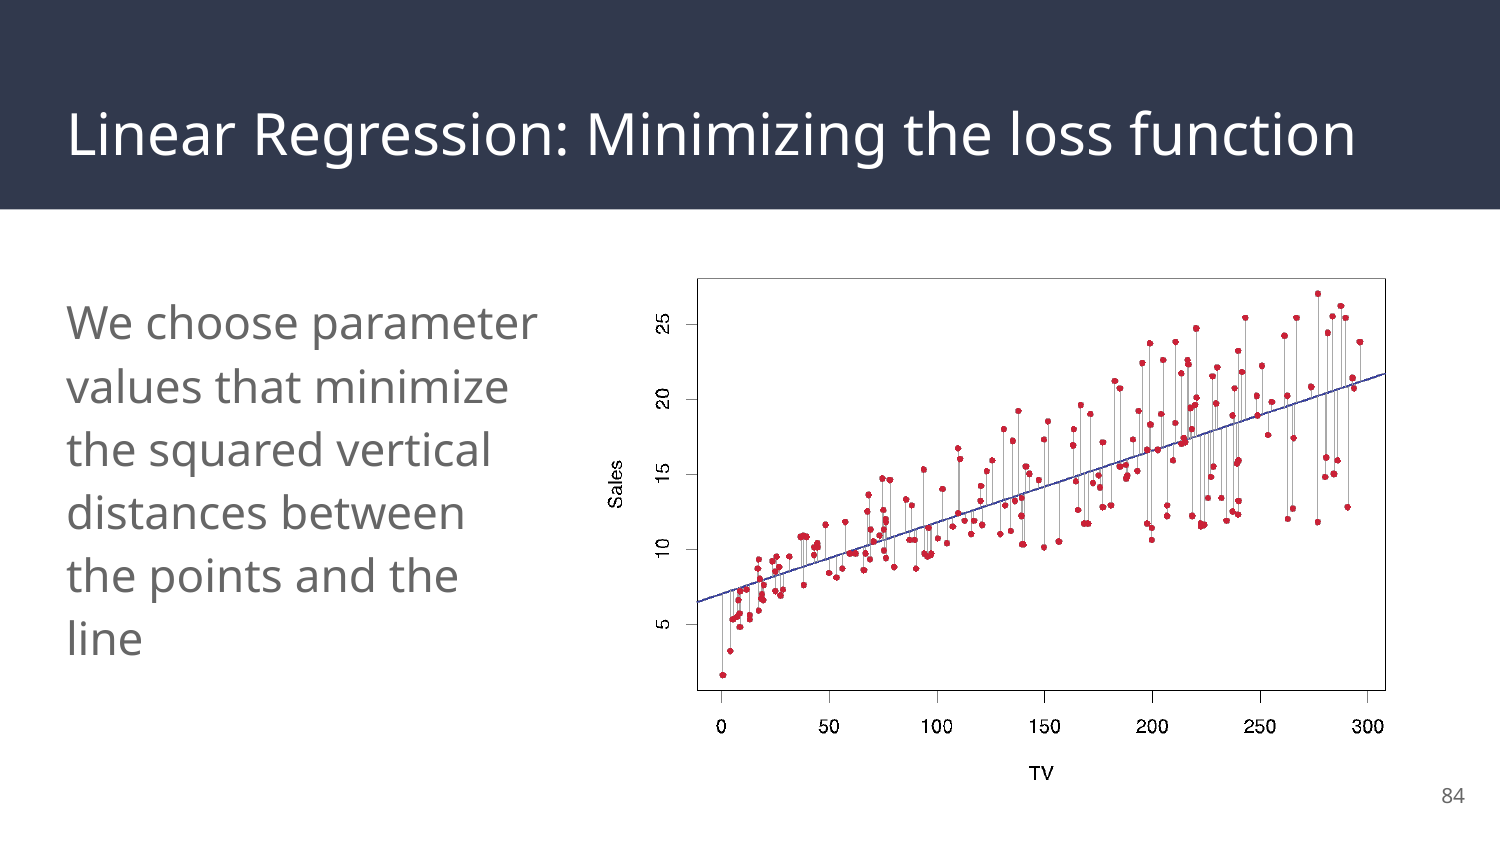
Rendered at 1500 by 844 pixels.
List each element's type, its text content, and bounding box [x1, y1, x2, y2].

picture [601, 270, 1391, 782]
title Linear Regression: Minimizing the loss function [51, 82, 1449, 185]
list We choose parameter values that minimize the squared vertical distances between the points and the line [51, 271, 554, 752]
slide_number ‹#› [1389, 764, 1480, 830]
